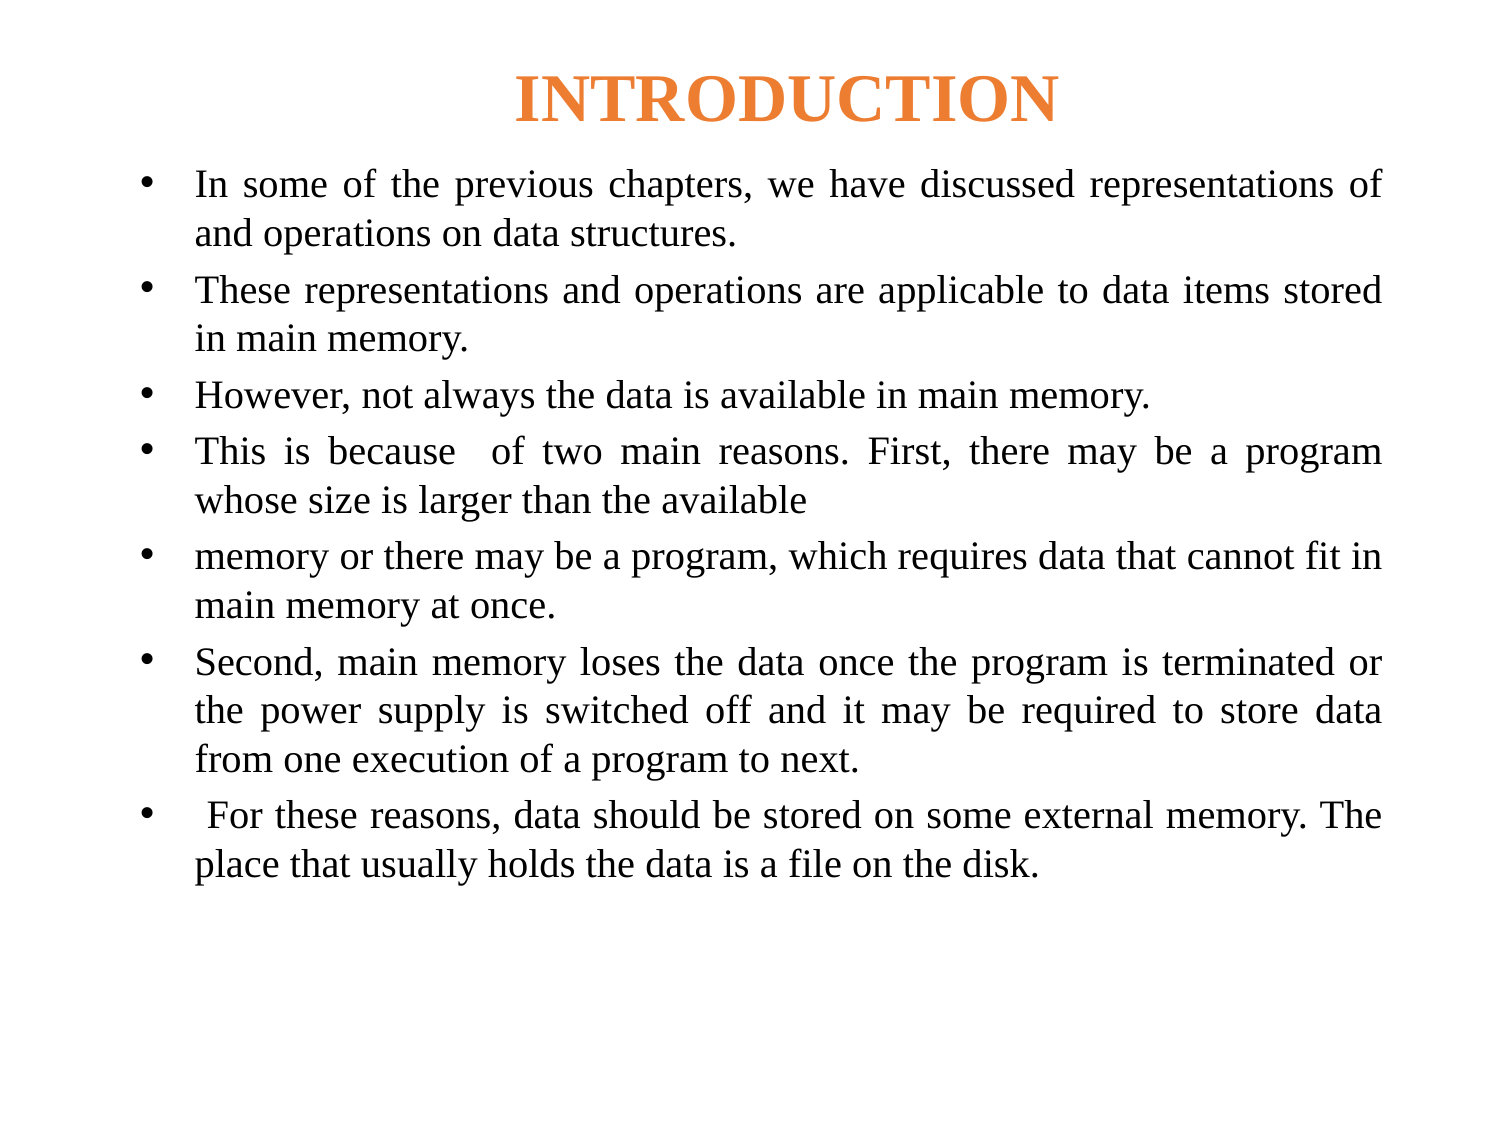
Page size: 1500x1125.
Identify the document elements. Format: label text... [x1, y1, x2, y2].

title INTRODUCTION [150, 45, 1425, 150]
list In some of the previous chapters, we have discussed representations of and operations on data structures. These representations and operations are applicable to data items stored in main memory. However, not always the data is available in main memory. This is because of two main reasons. First, there may be a program whose size is larger than the available memory or there may be a program, which requires data that cannot fit in main memory at once. Second, main memory loses the data once the program is terminated or the power supply is switched off and it may be required to store data from one execution of a program to next. For these reasons, data should be stored on some external memory. The place that usually holds the data is a file on the disk. [125, 149, 1400, 900]
